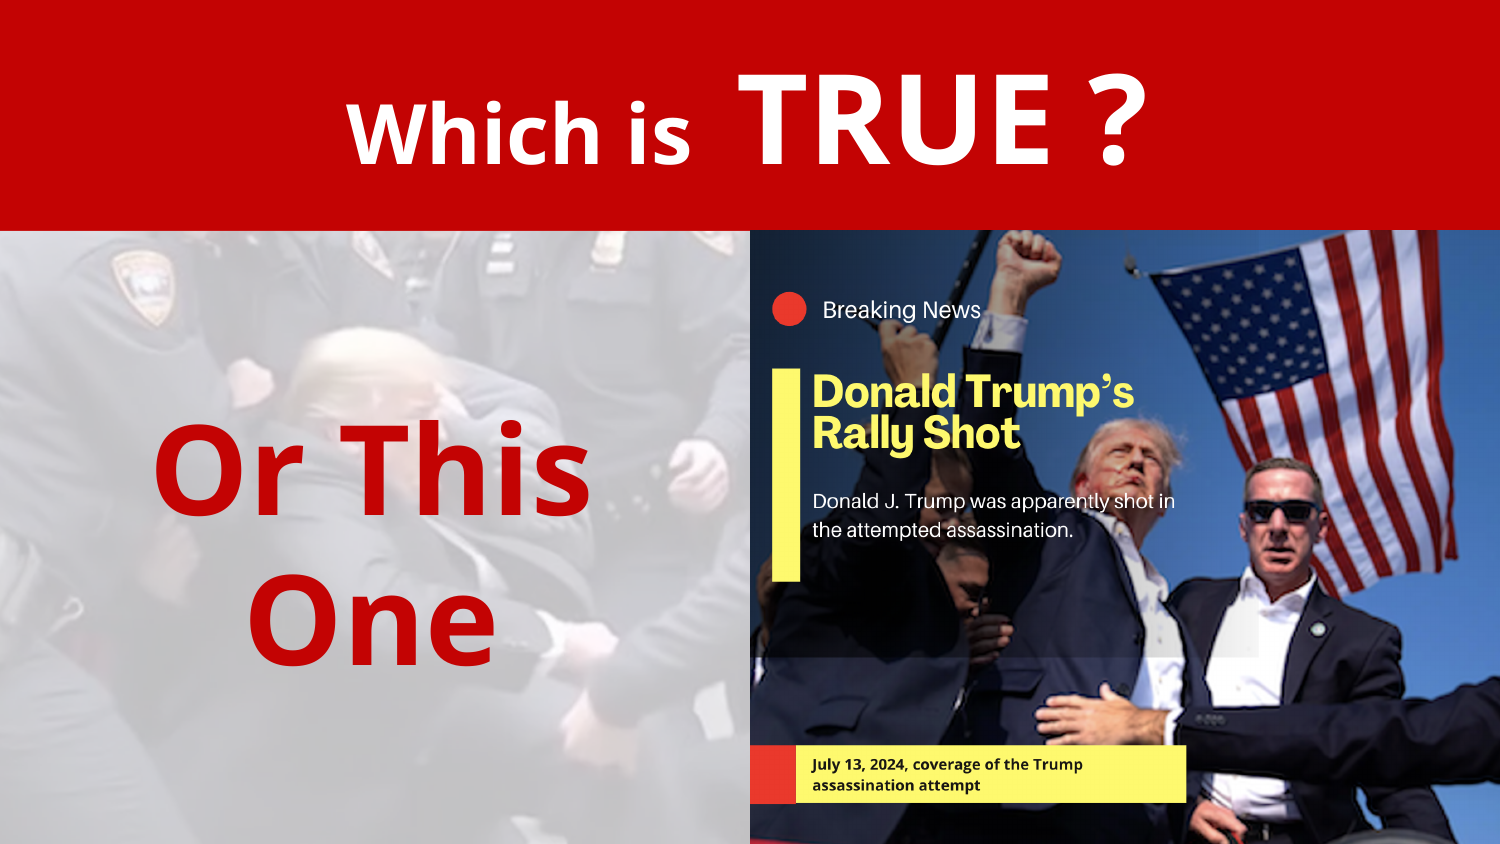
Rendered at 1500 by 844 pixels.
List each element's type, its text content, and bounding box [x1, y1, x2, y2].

picture [0, 230, 1500, 844]
text_box Which is TRUE ? [0, 0, 1500, 229]
